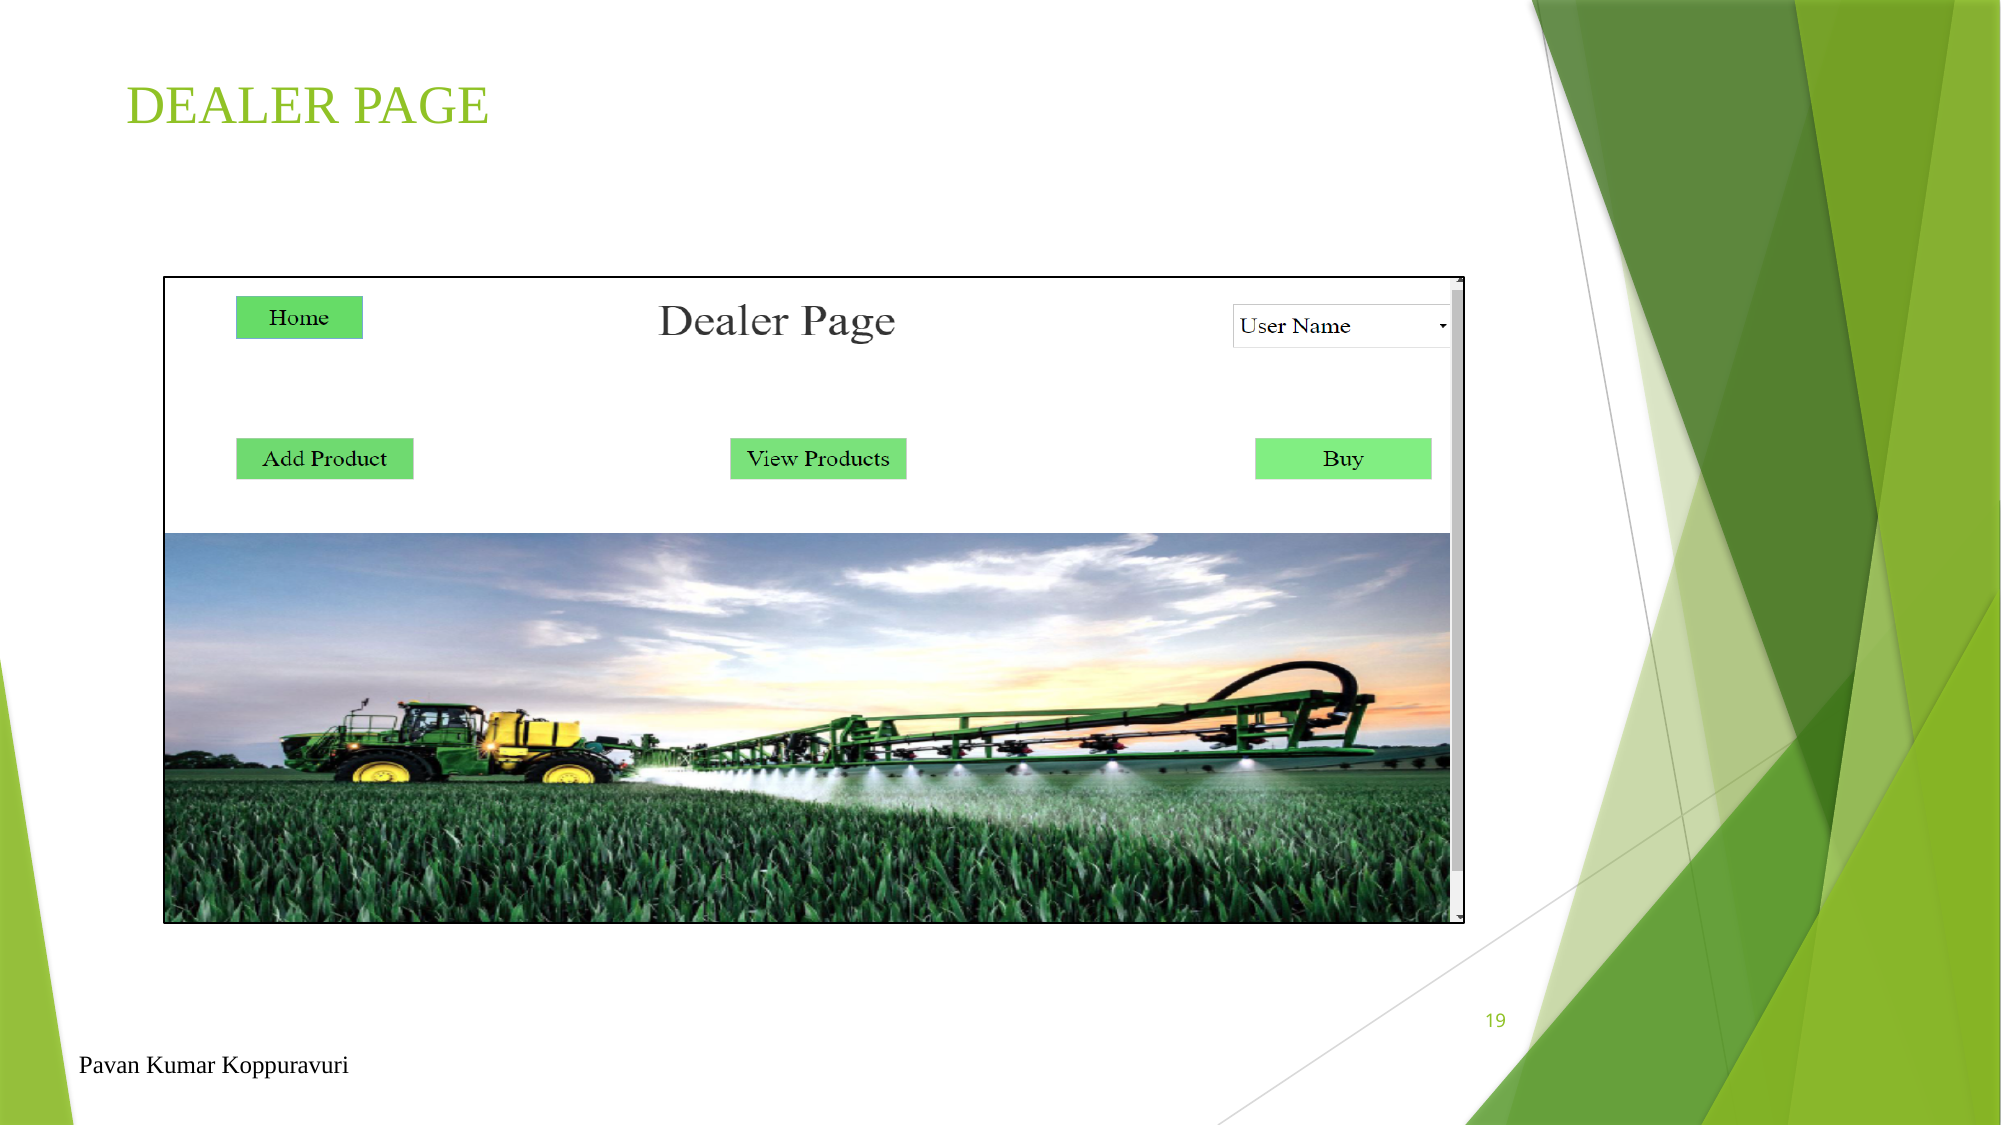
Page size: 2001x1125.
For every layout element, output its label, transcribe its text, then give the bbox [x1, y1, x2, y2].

slide_number 19 [1409, 991, 1522, 1051]
text_box Pavan Kumar Koppuravuri [63, 1036, 819, 1091]
list DEALER PAGE [111, 61, 761, 157]
picture [164, 277, 1464, 923]
